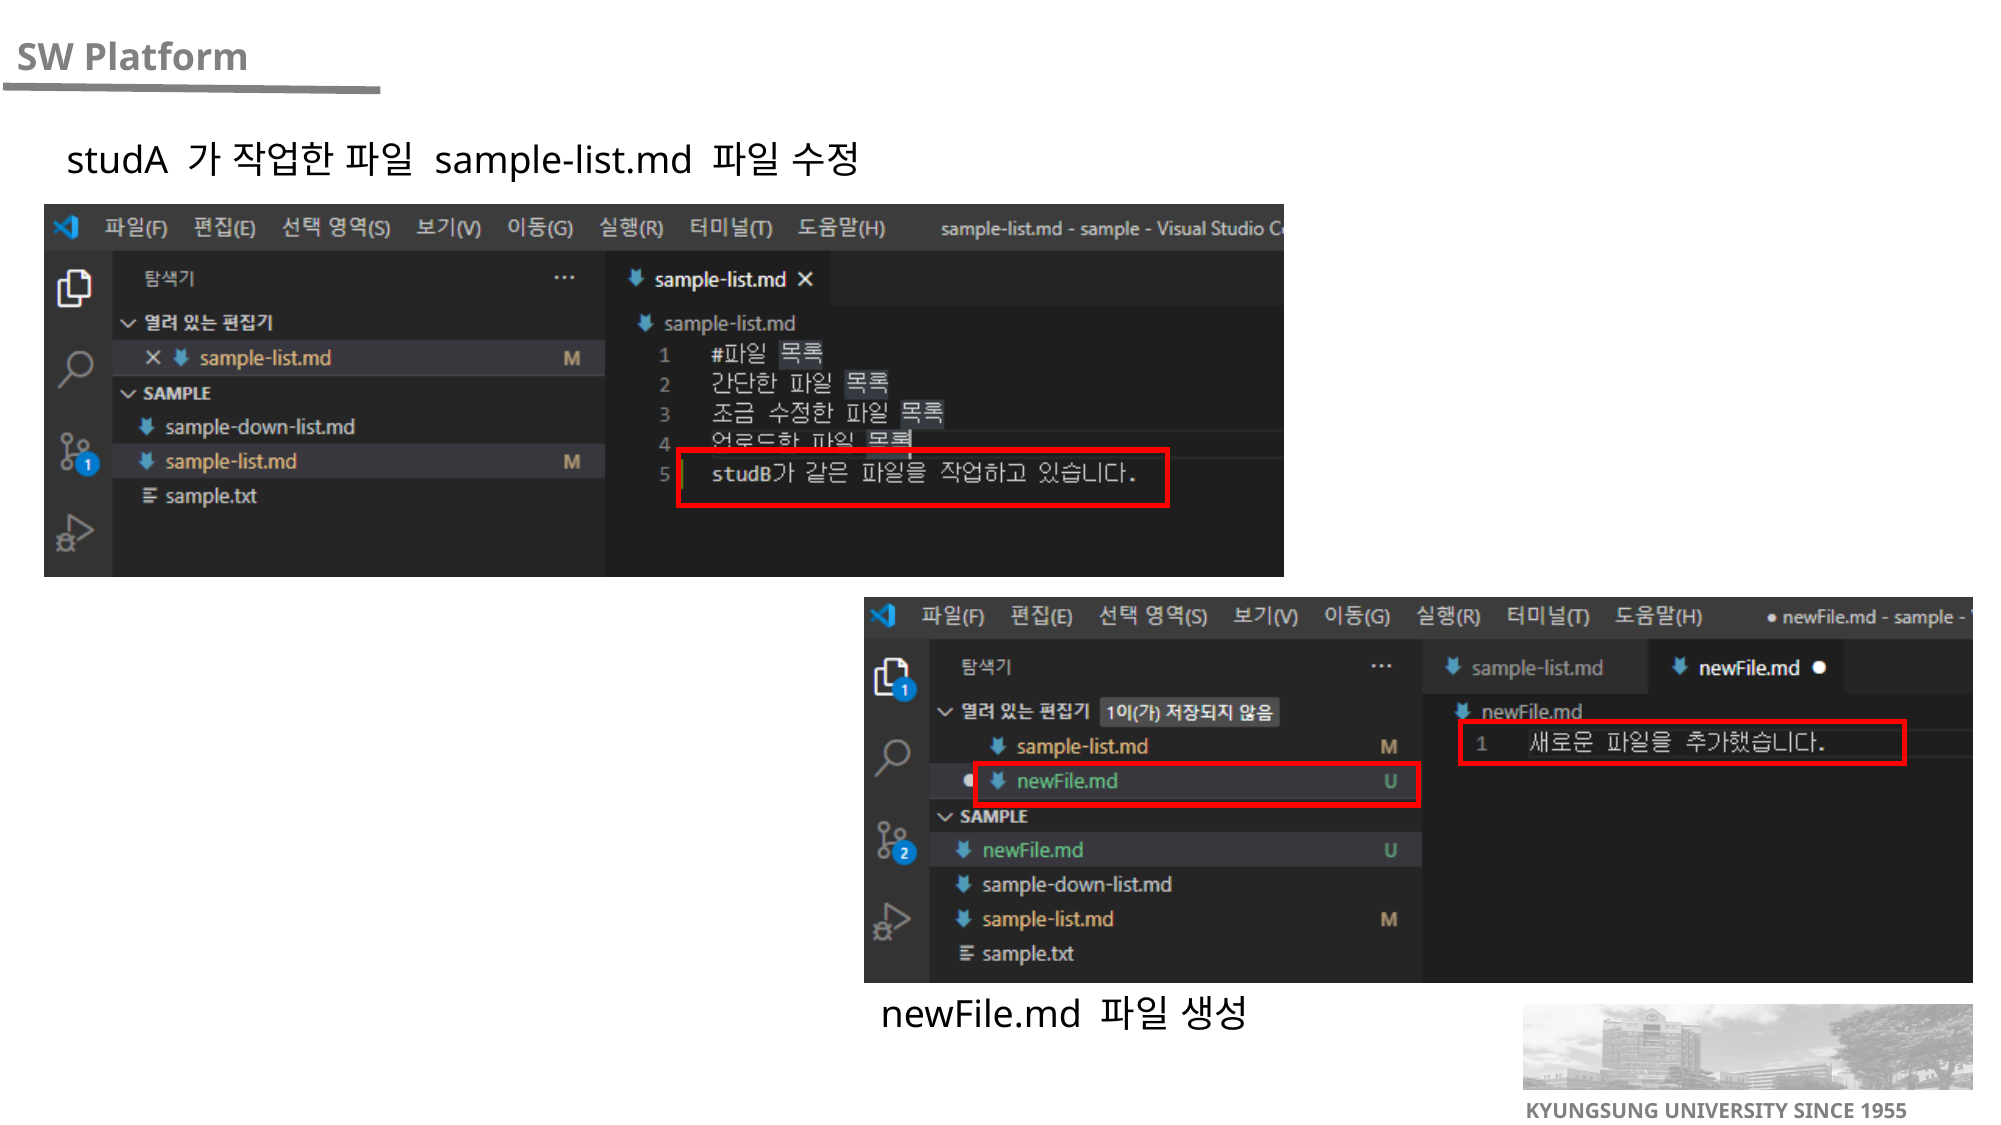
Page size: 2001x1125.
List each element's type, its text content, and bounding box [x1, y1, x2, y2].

text_box newFile.md 파일 생성 [865, 983, 1265, 1042]
text_box studA 가 작업한 파일 sample-list.md 파일 수정 [51, 128, 876, 189]
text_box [864, 597, 1973, 983]
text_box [44, 204, 1284, 577]
